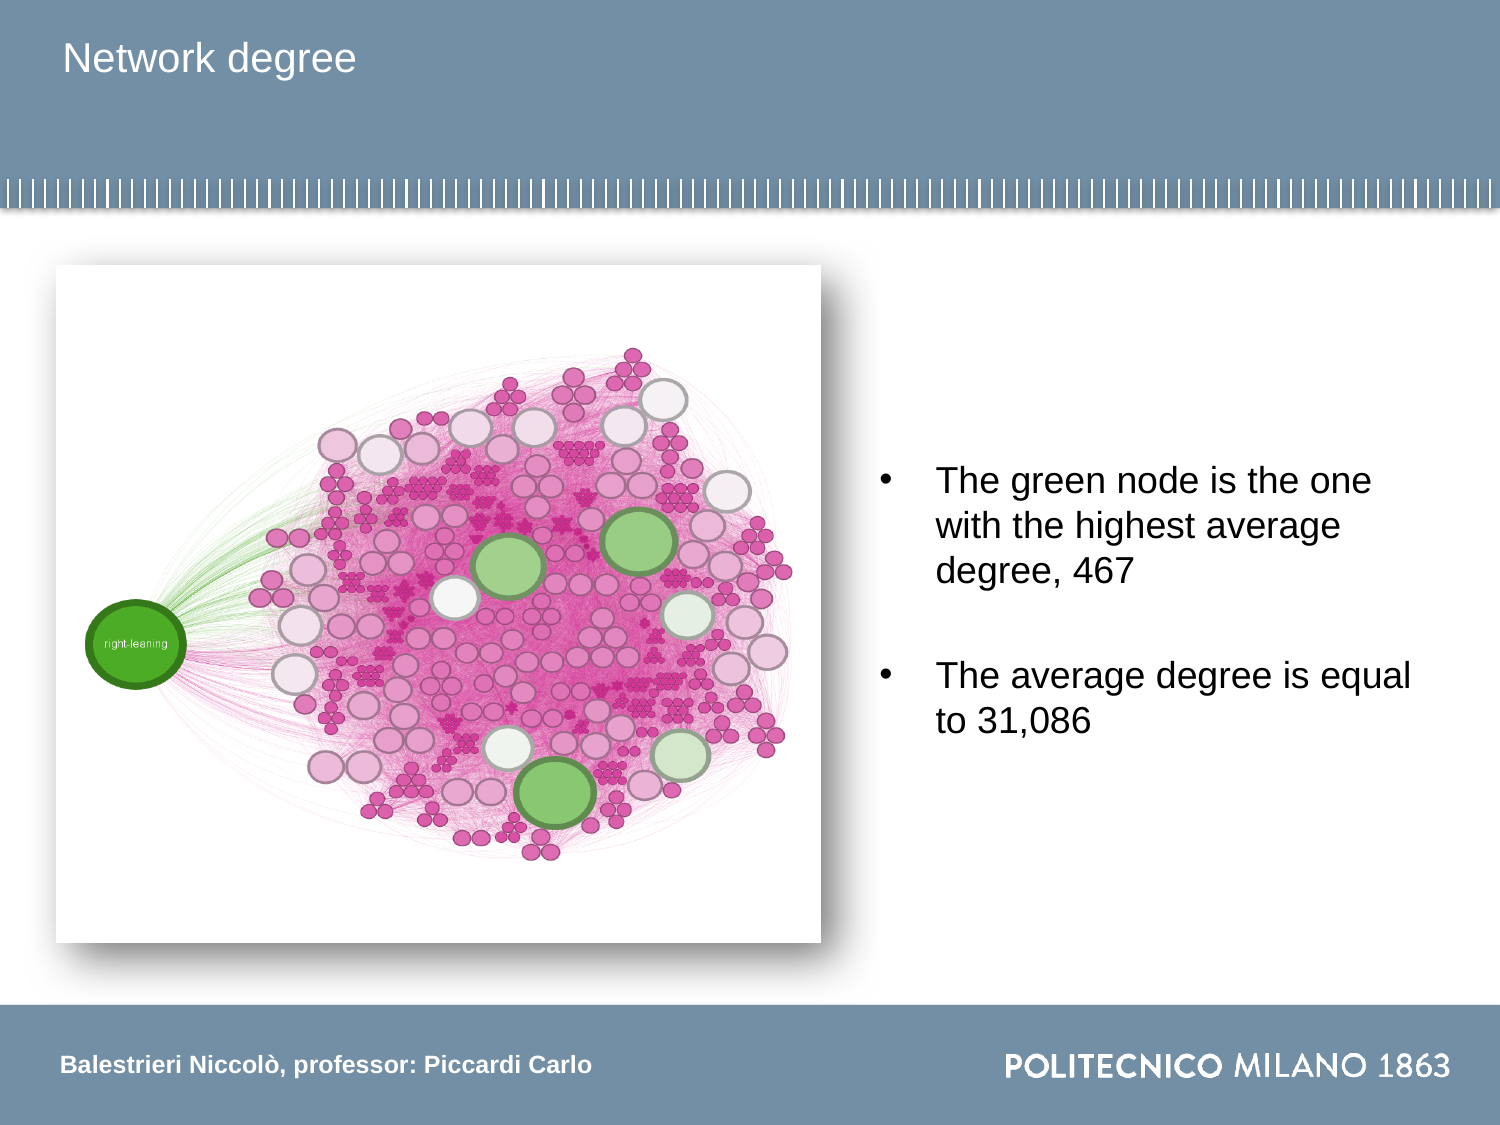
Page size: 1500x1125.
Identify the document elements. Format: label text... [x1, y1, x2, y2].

picture [999, 1041, 1456, 1089]
title Network degree [47, 22, 1455, 161]
picture [55, 265, 821, 944]
list The green node is the one with the highest average degree, 467 The average degree is equal to 31,086 [869, 448, 1444, 761]
